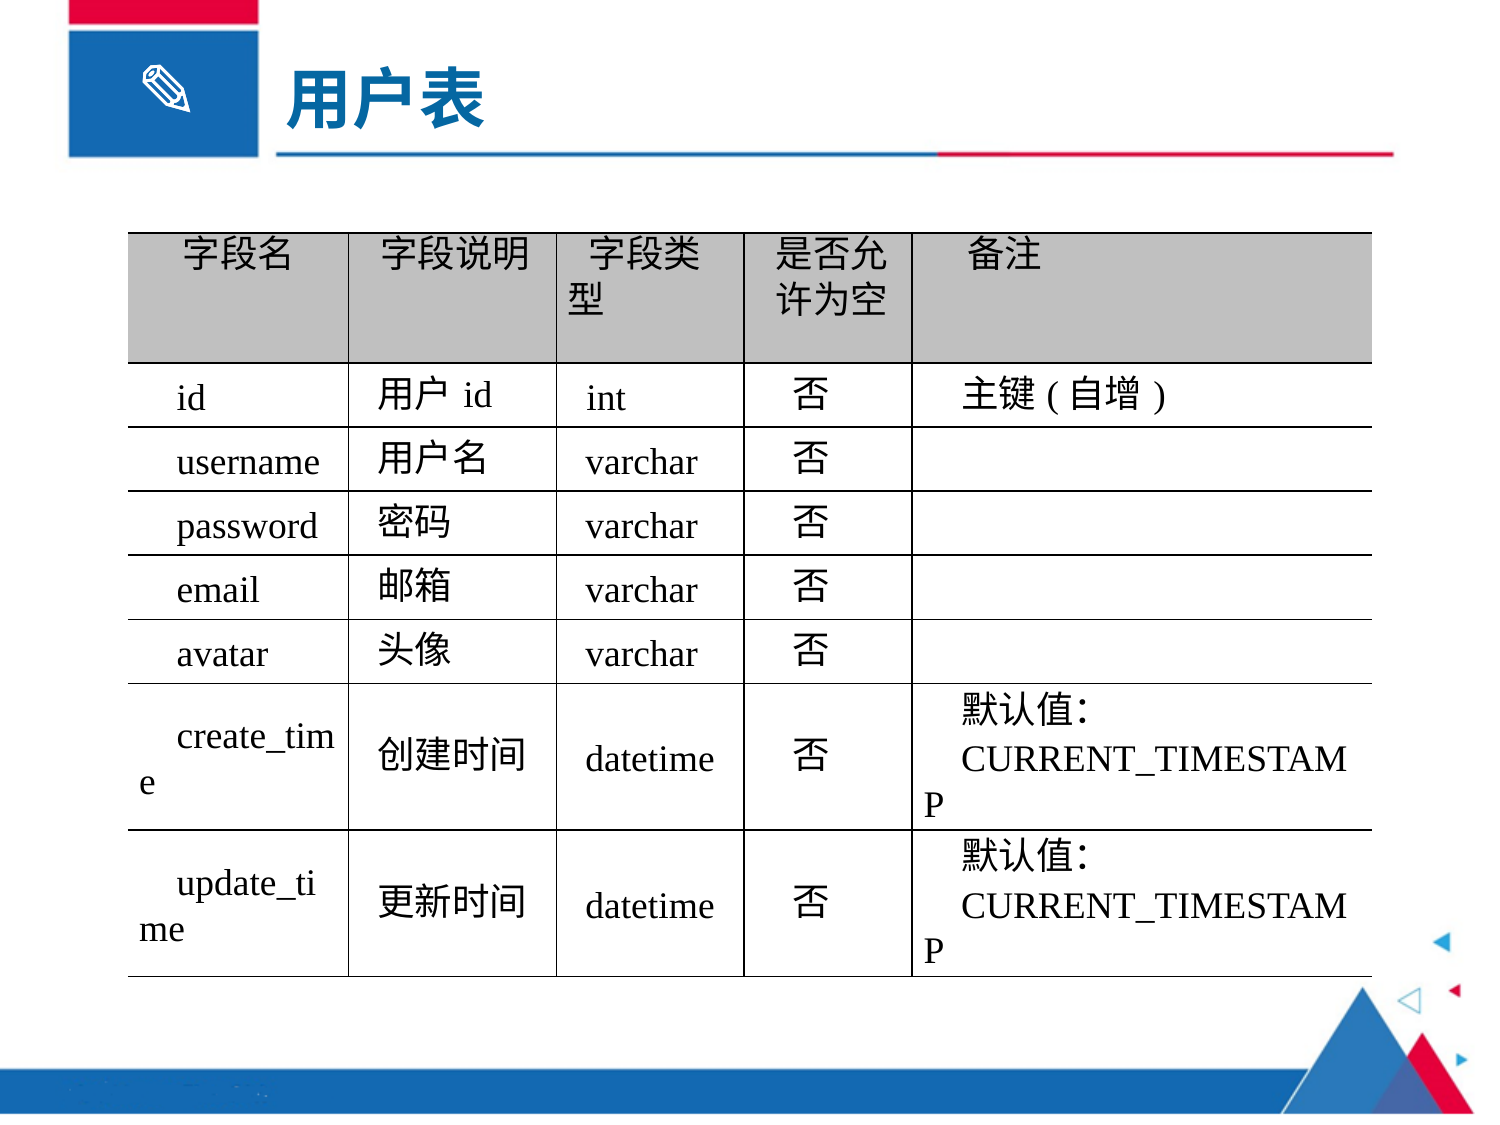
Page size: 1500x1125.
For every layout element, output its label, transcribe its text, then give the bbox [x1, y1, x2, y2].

table_cell varchar [557, 492, 743, 554]
table_cell create_time [128, 684, 348, 829]
table_cell 密码 [349, 492, 556, 554]
picture [0, 0, 1500, 1125]
text_box 用户表 [271, 34, 1498, 160]
table_cell 默认值： CURRENT_TIMESTAMP [913, 684, 1372, 829]
table_cell 用户id [349, 364, 556, 426]
table_cell email [128, 556, 348, 619]
table_cell 更新时间 [349, 831, 556, 976]
table_cell avatar [128, 620, 348, 683]
table_cell [913, 556, 1372, 619]
table_cell datetime [557, 831, 743, 976]
table_header 字段类型 [557, 234, 743, 362]
table_header 字段名 [128, 234, 348, 362]
table_cell int [557, 364, 743, 426]
table_cell 主键(自增) [913, 364, 1372, 426]
table_cell 否 [745, 831, 911, 976]
table_cell varchar [557, 556, 743, 619]
table_cell [913, 428, 1372, 490]
table_cell 默认值： CURRENT_TIMESTAMP [913, 831, 1372, 976]
table_cell password [128, 492, 348, 554]
table_cell update_time [128, 831, 348, 976]
table_cell datetime [557, 684, 743, 829]
table_cell 否 [745, 556, 911, 619]
table_cell username [128, 428, 348, 490]
table_cell 用户名 [349, 428, 556, 490]
table_cell varchar [557, 620, 743, 683]
table_cell id [128, 364, 348, 426]
table_cell 否 [745, 428, 911, 490]
table_cell 否 [745, 684, 911, 829]
table_cell varchar [557, 428, 743, 490]
table_cell 否 [745, 364, 911, 426]
table_header 字段说明 [349, 234, 556, 362]
table_header 是否允 许为空 [745, 234, 911, 362]
table_cell 邮箱 [349, 556, 556, 619]
table_cell 否 [745, 620, 911, 683]
table_cell [913, 620, 1372, 683]
table_header 备注 [913, 234, 1372, 362]
table_cell 头像 [349, 620, 556, 683]
table_cell [913, 492, 1372, 554]
table_cell 否 [745, 492, 911, 554]
table_cell 创建时间 [349, 684, 556, 829]
